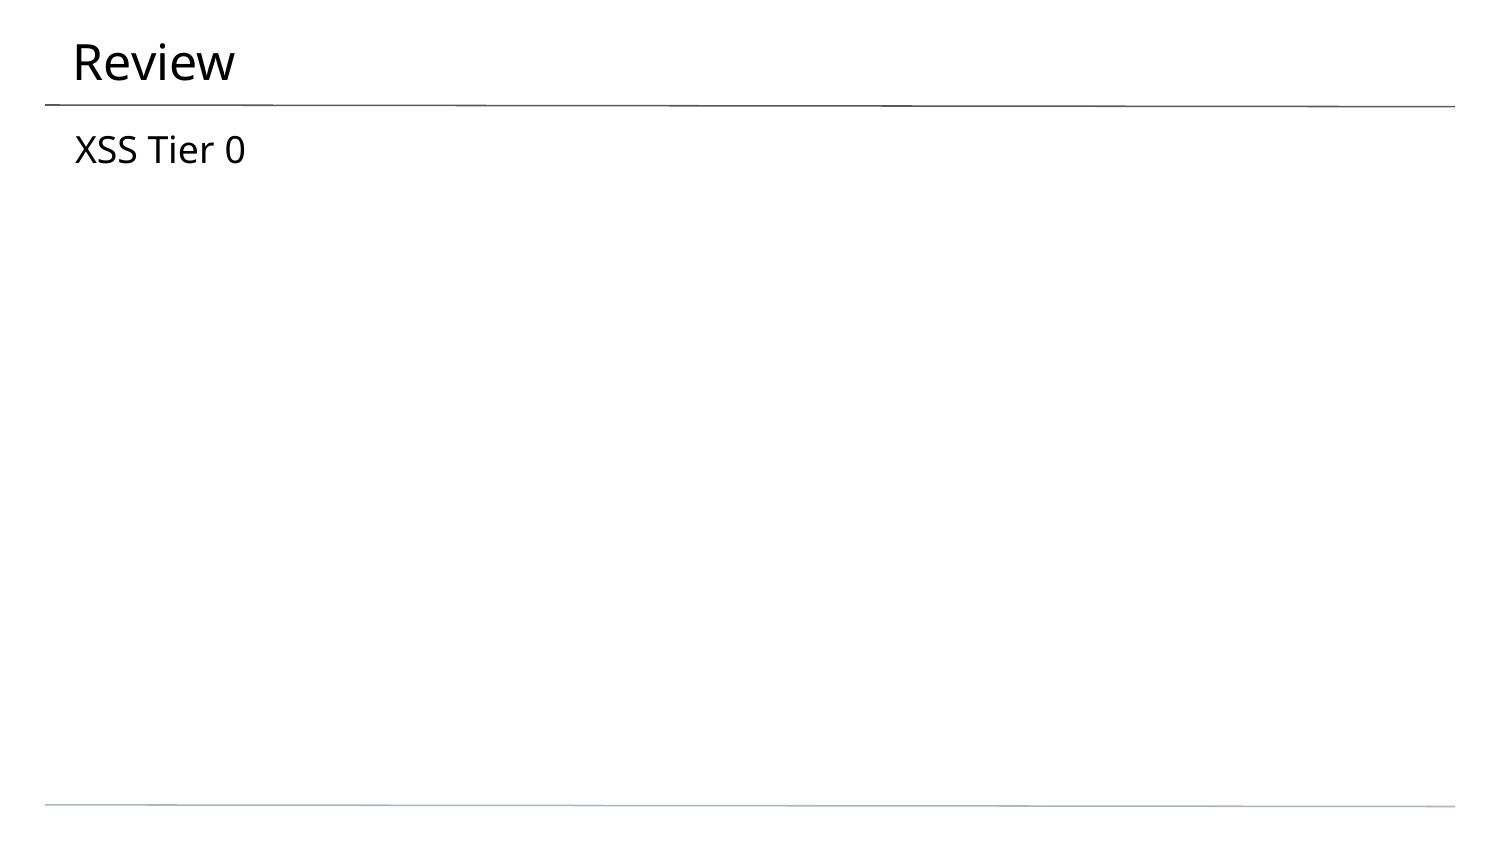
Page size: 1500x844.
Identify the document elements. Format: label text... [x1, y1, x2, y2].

subtitle XSS Tier 0 [0, 110, 1500, 171]
title Review [0, 0, 1500, 88]
